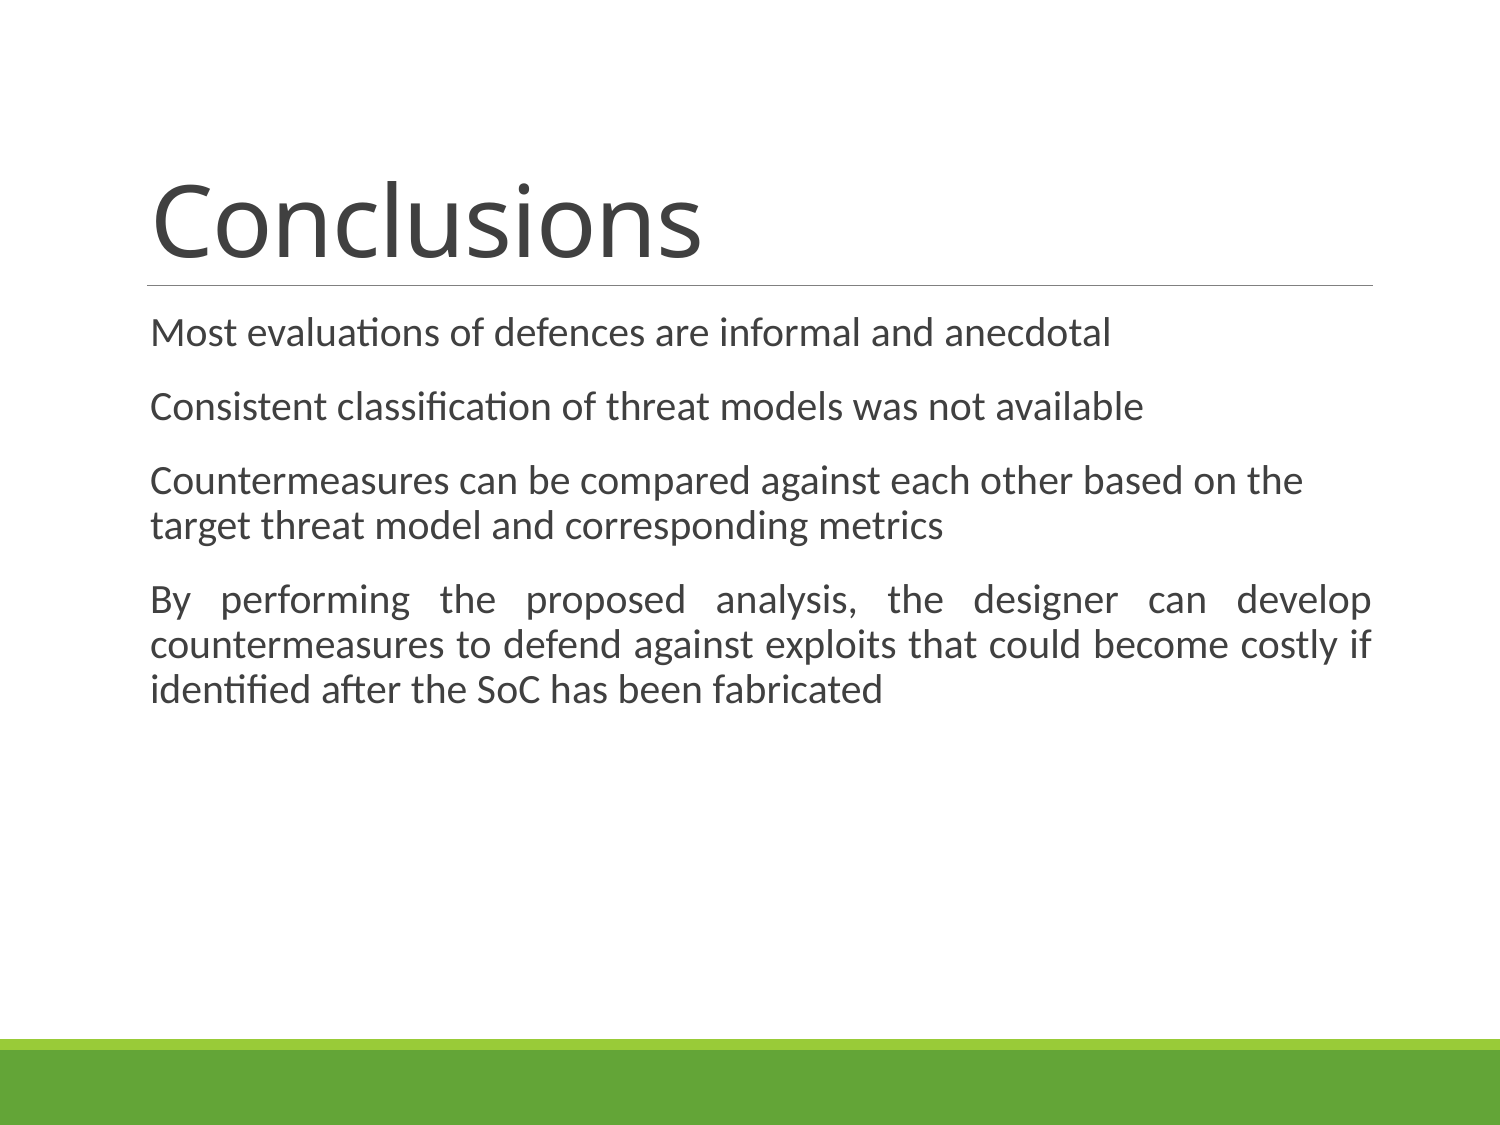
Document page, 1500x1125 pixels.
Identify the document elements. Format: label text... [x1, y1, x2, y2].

list Most evaluations of defences are informal and anecdotal Consistent classification of threat models was not available Countermeasures can be compared against each other based on the target threat model and corresponding metrics By performing the proposed analysis, the designer can develop countermeasures to defend against exploits that could become costly if identified after the SoC has been fabricated [135, 302, 1373, 963]
title Conclusions [135, 47, 1373, 285]
